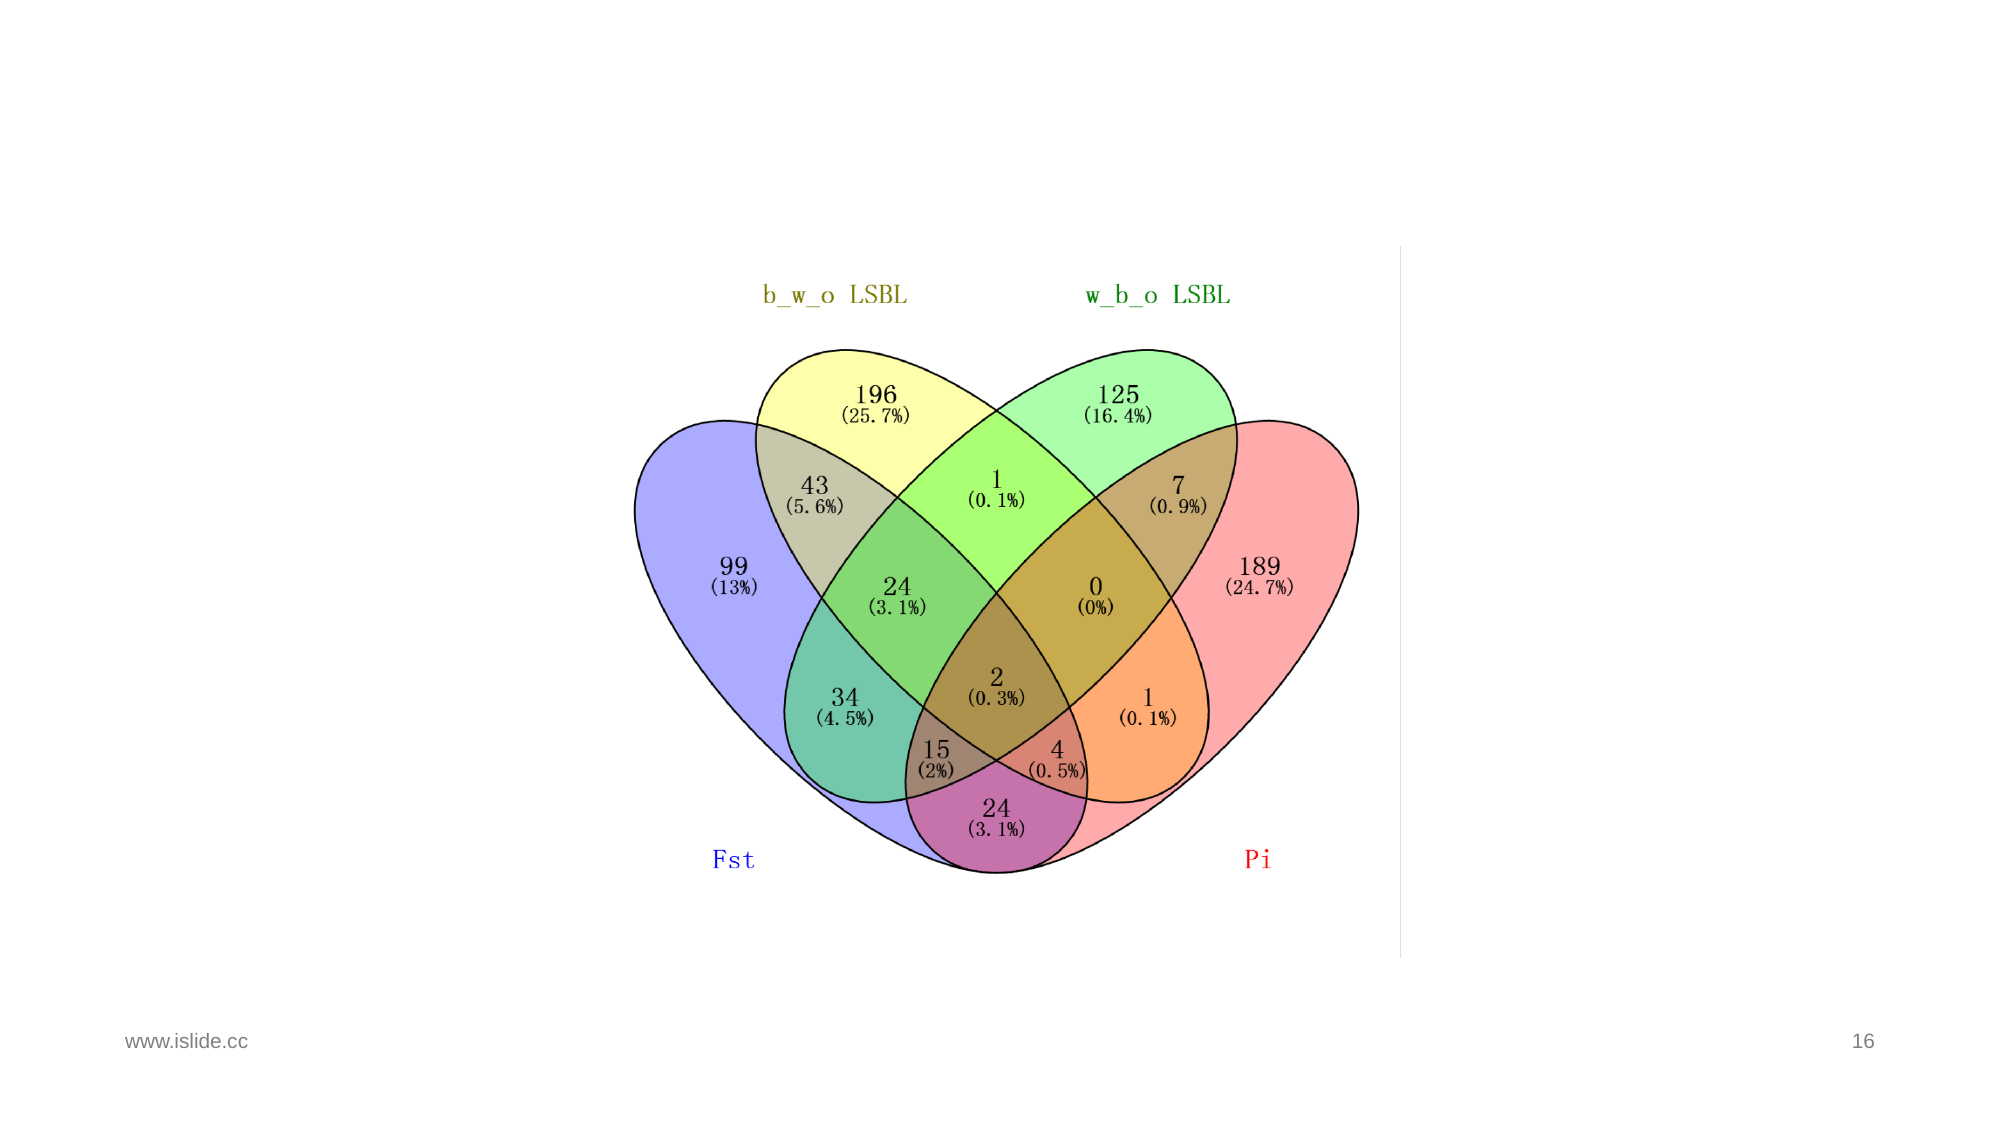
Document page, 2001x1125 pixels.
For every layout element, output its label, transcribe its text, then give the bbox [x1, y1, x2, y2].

slide_number 16 [1412, 1022, 1890, 1057]
footer www.islide.cc [109, 1022, 790, 1057]
picture [535, 246, 1481, 959]
